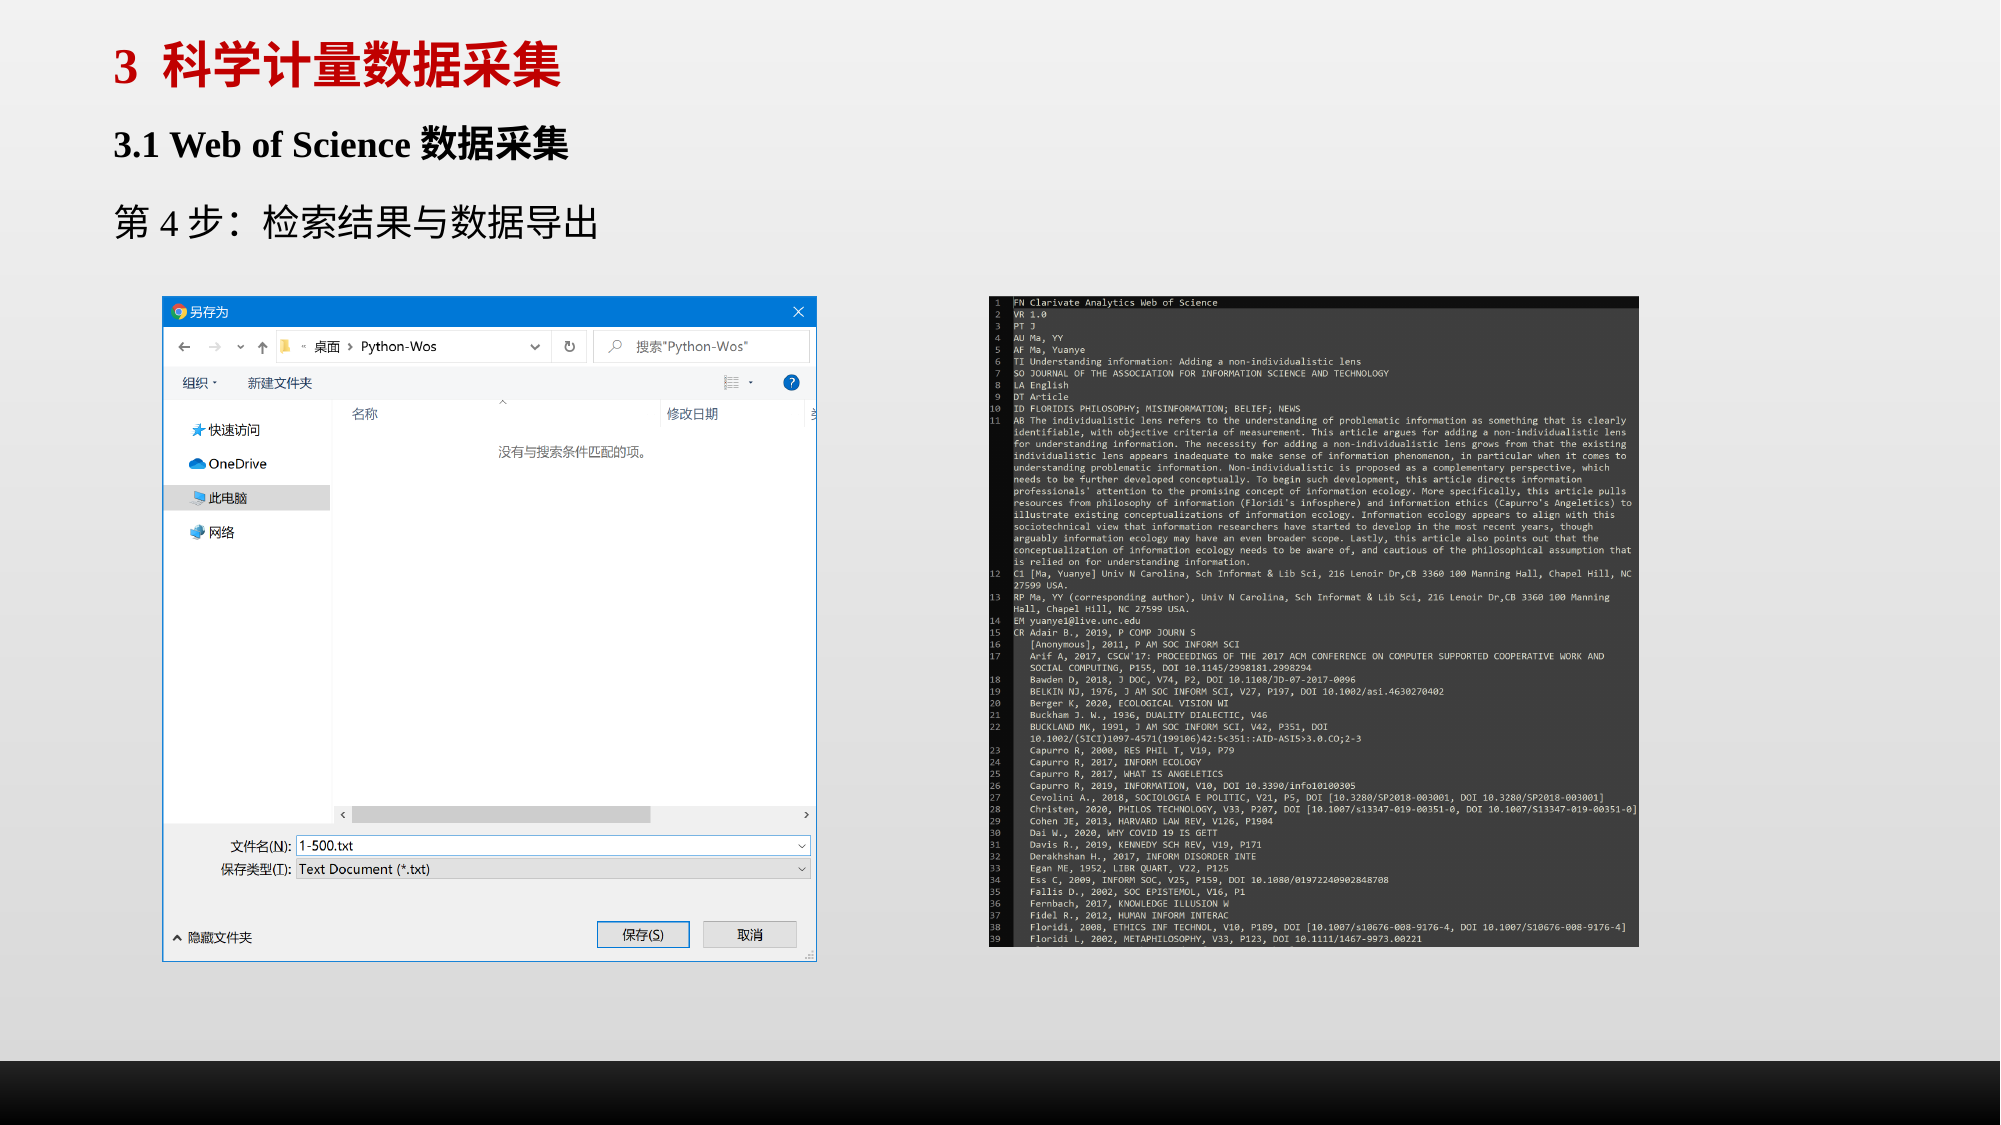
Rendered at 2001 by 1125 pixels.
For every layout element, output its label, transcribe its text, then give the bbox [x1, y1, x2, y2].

picture [989, 296, 1639, 947]
text_box 3 科学计量数据采集 3.1 Web of Science数据采集 [98, 40, 1099, 173]
text_box 第4步：检索结果与数据导出 [98, 191, 1099, 252]
picture [162, 296, 817, 962]
